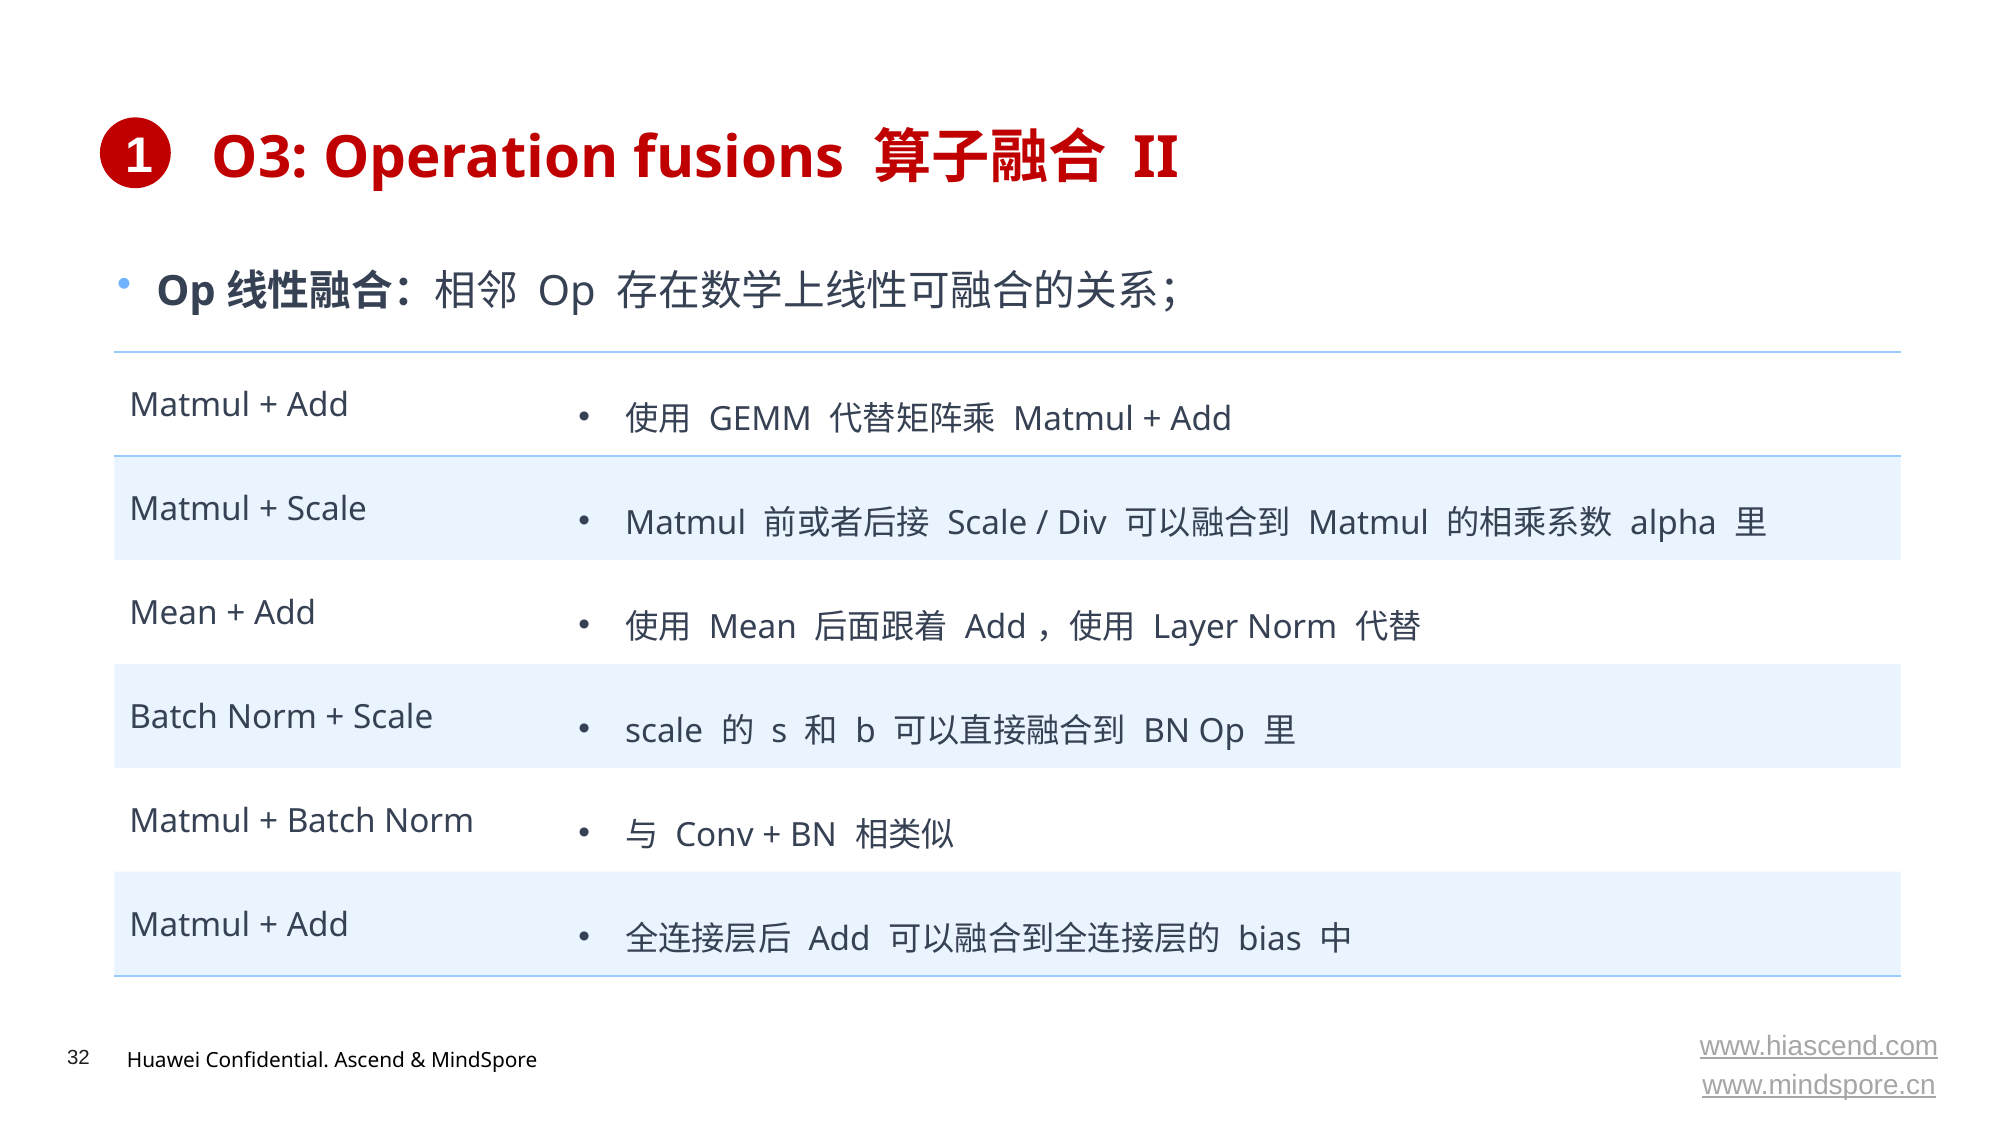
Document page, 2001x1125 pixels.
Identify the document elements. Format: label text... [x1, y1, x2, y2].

title O3: Operation fusions 算子融合 II [197, 111, 1901, 209]
text_box 1 [99, 117, 171, 189]
table_cell 使用 Mean 后面跟着 Add，使用 Layer Norm 代替 [563, 560, 1901, 664]
table_cell 全连接层后 Add 可以融合到全连接层的 bias 中 [563, 872, 1901, 975]
table_header 使用 GEMM 代替矩阵乘 Matmul + Add [563, 353, 1901, 455]
table_cell Matmul + Batch Norm [114, 768, 563, 872]
table_cell Matmul + Add [114, 872, 563, 975]
table_cell Matmul + Scale [114, 457, 563, 560]
table_cell Matmul 前或者后接 Scale / Div 可以融合到 Matmul 的相乘系数 alpha 里 [563, 457, 1901, 560]
table_cell Batch Norm + Scale [114, 664, 563, 768]
table_cell scale 的 s 和 b 可以直接融合到 BN Op 里 [563, 664, 1901, 768]
table_cell Mean + Add [114, 560, 563, 664]
table_cell 与 Conv + BN 相类似 [563, 768, 1901, 872]
list Op线性融合：相邻 Op 存在数学上线性可融合的关系； [102, 231, 1901, 329]
table_header Matmul + Add [114, 353, 563, 455]
